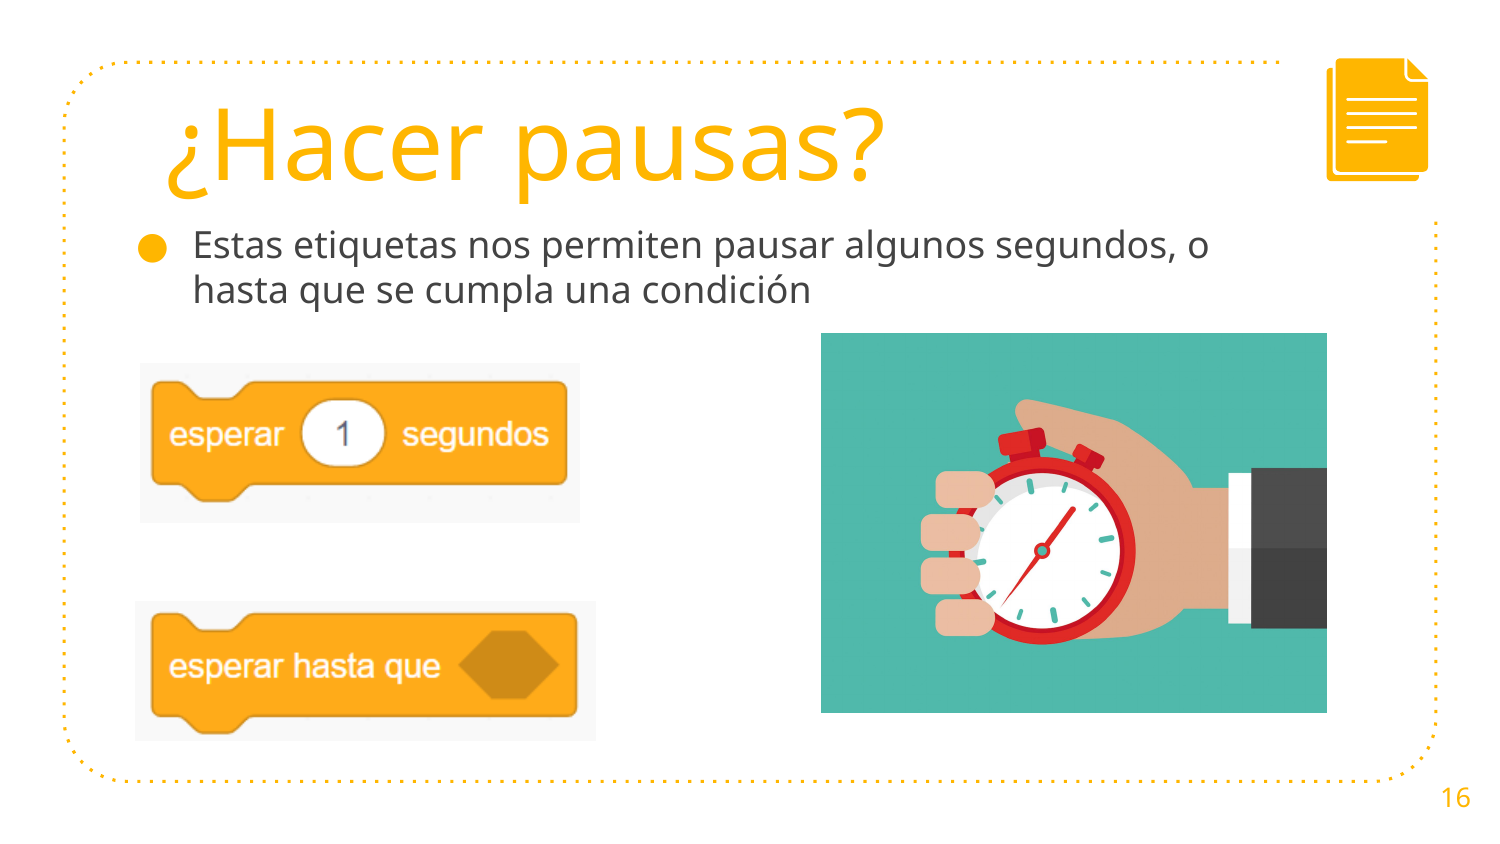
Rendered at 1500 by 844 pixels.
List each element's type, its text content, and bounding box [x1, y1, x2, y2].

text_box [1326, 58, 1429, 182]
slide_number ‹#› [1411, 753, 1500, 844]
picture [134, 600, 597, 741]
picture [821, 333, 1327, 713]
title ¿Hacer pausas? [151, 65, 1278, 206]
list Estas etiquetas nos permiten pausar algunos segundos, o hasta que se cumpla una condición [102, 206, 1255, 604]
picture [140, 363, 580, 524]
